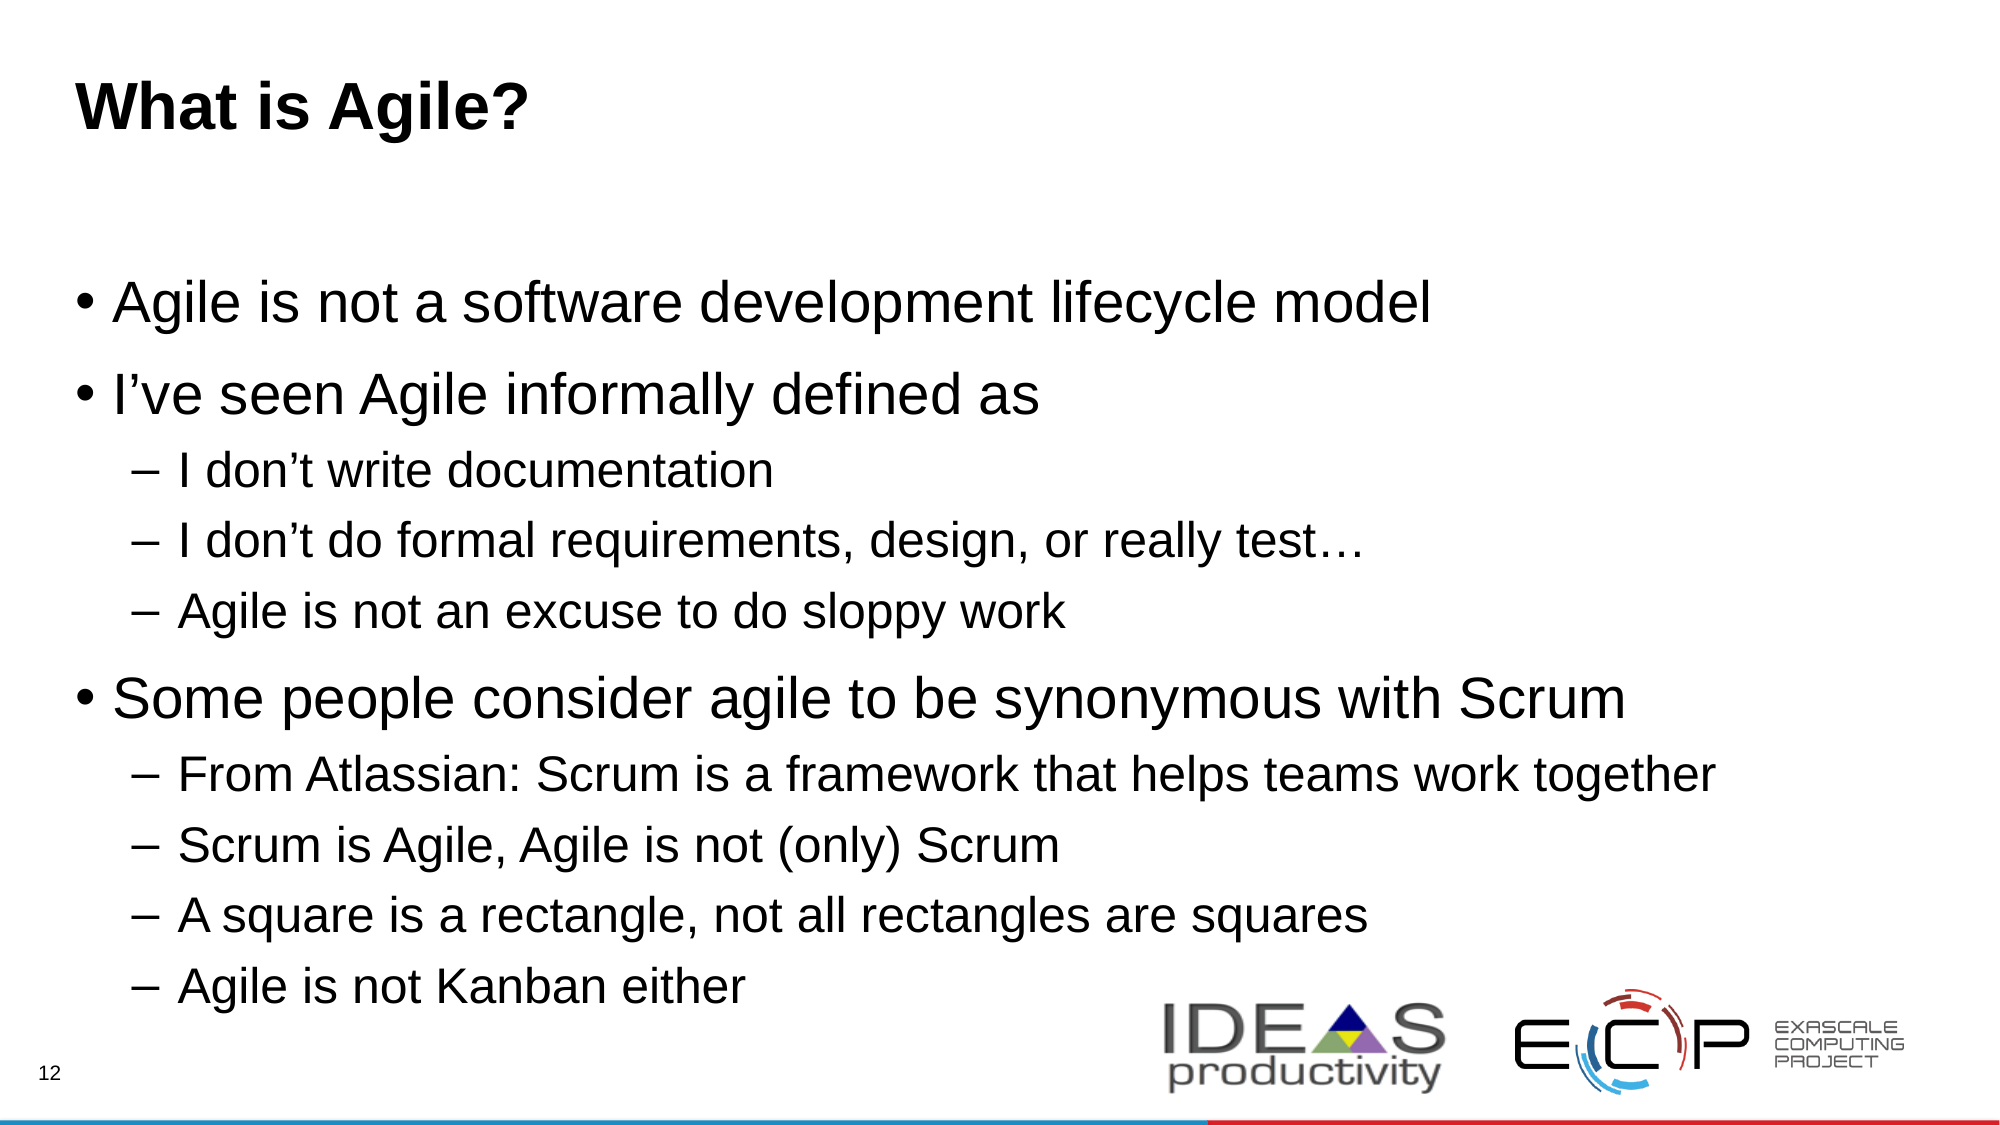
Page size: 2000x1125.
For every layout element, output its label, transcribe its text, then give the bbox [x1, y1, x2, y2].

list Agile is not a software development lifecycle model I’ve seen Agile informally defined as I don’t write documentation I don’t do formal requirements, design, or really test… Agile is not an excuse to do sloppy work Some people consider agile to be synonymous with Scrum From Atlassian: Scrum is a framework that helps teams work together Scrum is Agile, Agile is not (only) Scrum A square is a rectangle, not all rectangles are squares Agile is not Kanban either [59, 264, 1926, 930]
picture [1152, 995, 1456, 1101]
picture [1515, 989, 1904, 1095]
title What is Agile? [59, 67, 1926, 152]
